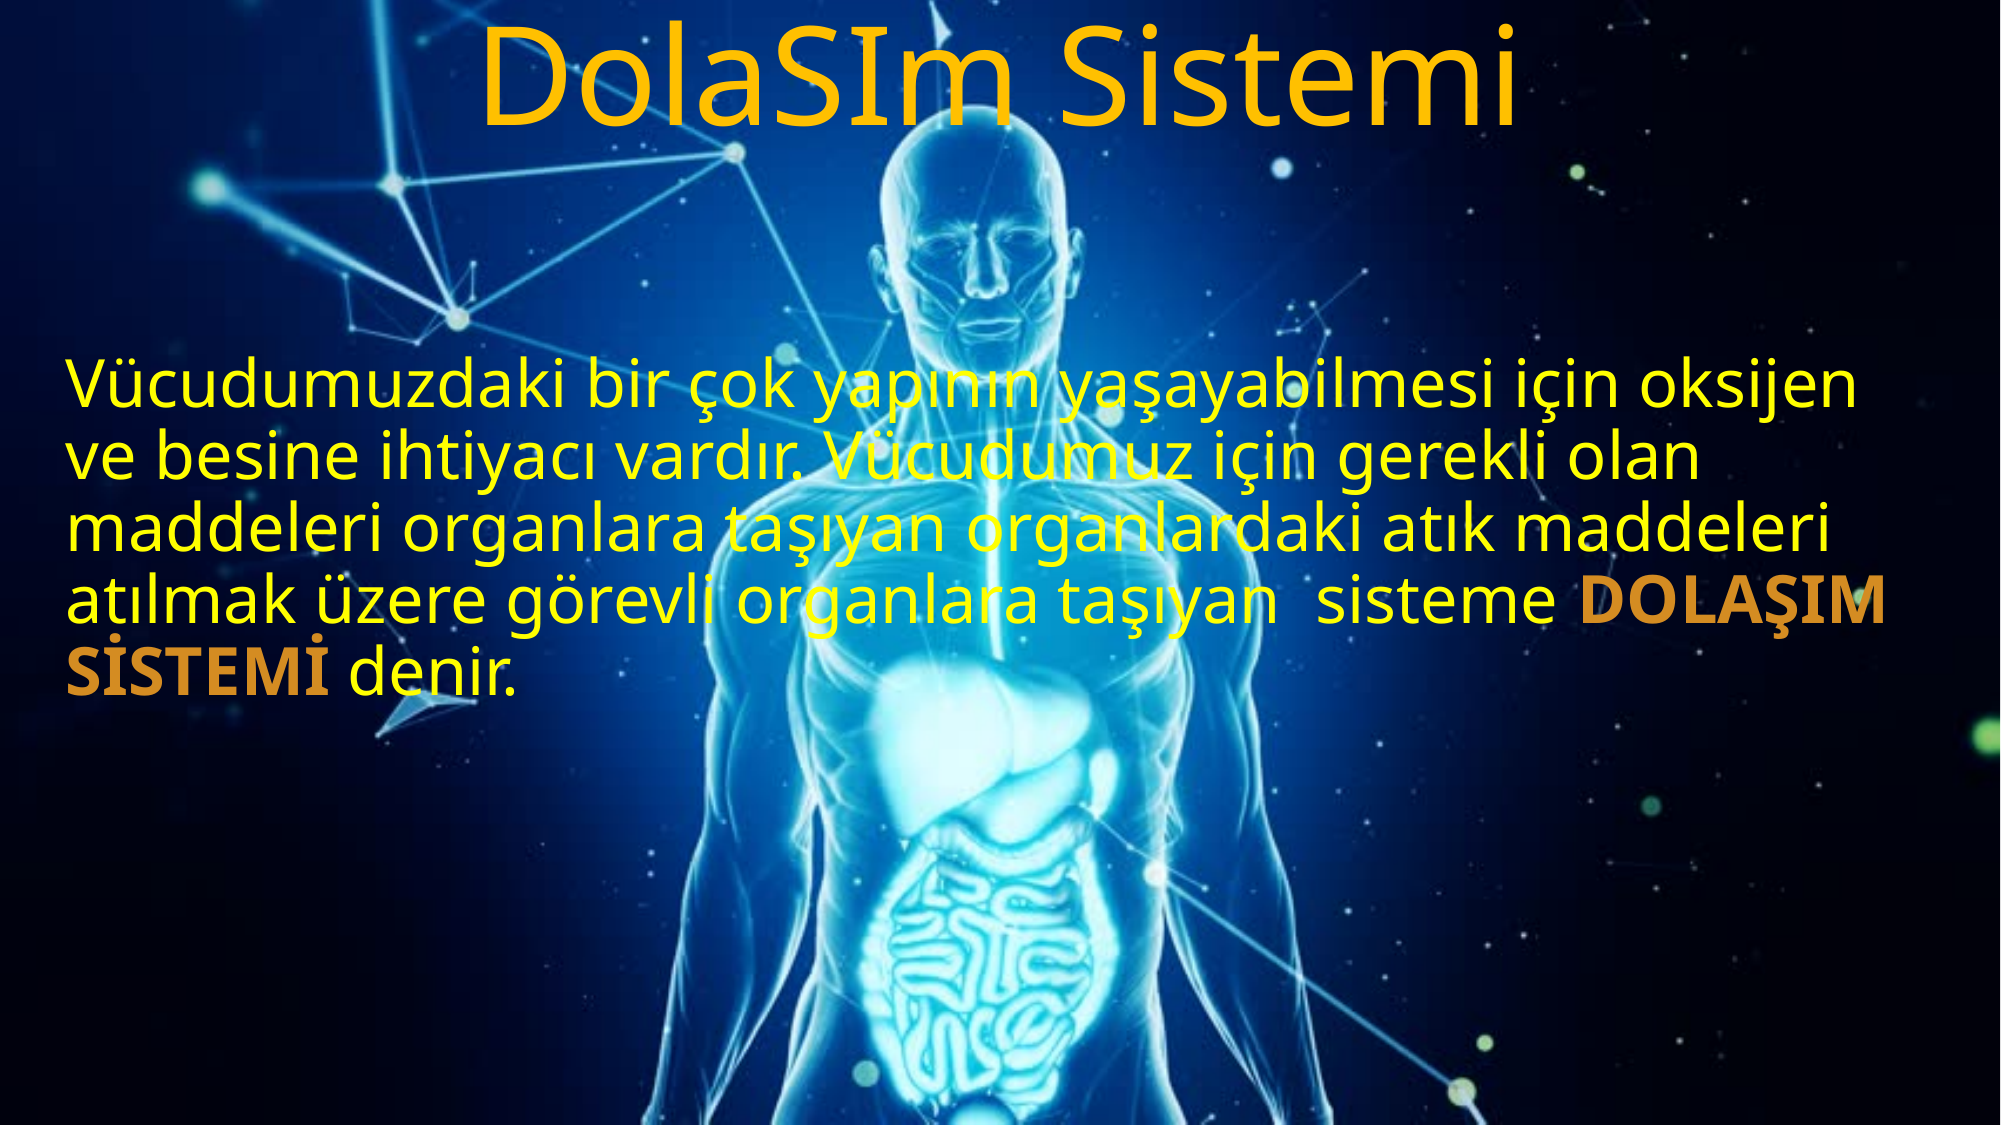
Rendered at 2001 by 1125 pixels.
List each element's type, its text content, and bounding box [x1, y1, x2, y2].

title DolaSIm Sistemi [137, 18, 1863, 144]
picture [0, 0, 2001, 1125]
list Vücudumuzdaki bir çok yapının yaşayabilmesi için oksijen ve besine ihtiyacı vardır. Vücudumuz için gerekli olan maddeleri organlara taşıyan organlardaki atık maddeleri atılmak üzere görevli organlara taşıyan sisteme DOLAŞIM SİSTEMİ denir. [50, 342, 1950, 1125]
